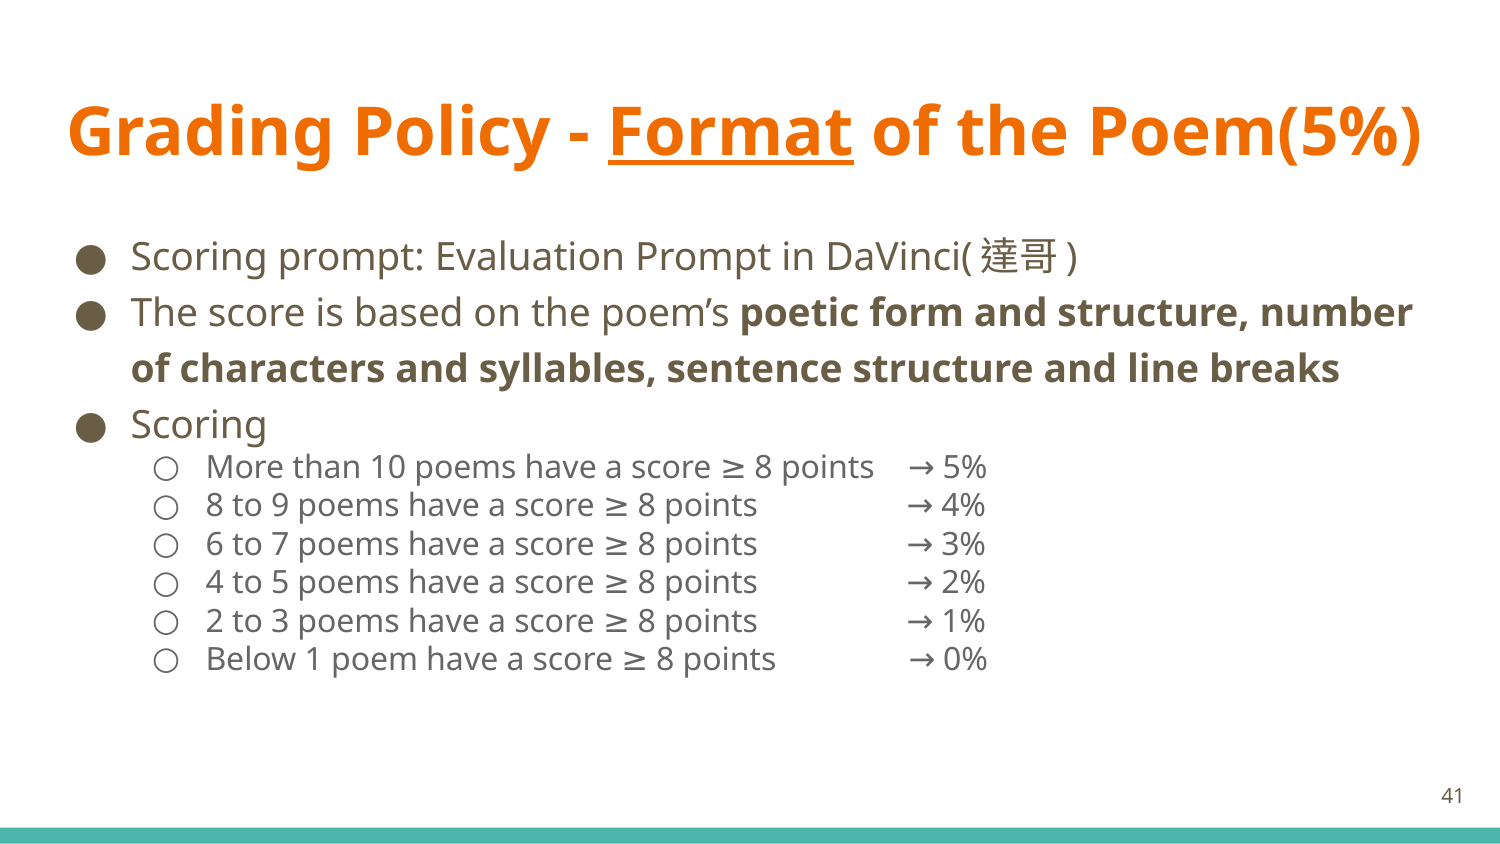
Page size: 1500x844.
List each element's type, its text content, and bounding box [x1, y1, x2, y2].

list Scoring prompt: Evaluation Prompt in DaVinci(達哥) The score is based on the poem’s poetic form and structure, number of characters and syllables, sentence structure and line breaks Scoring More than 10 poems have a score ≥ 8 points → 5% 8 to 9 poems have a score ≥ 8 points → 4% 6 to 7 poems have a score ≥ 8 points → 3% 4 to 5 poems have a score ≥ 8 points → 2% 2 to 3 poems have a score ≥ 8 points → 1% Below 1 poem have a score ≥ 8 points → 0% [40, 207, 1439, 750]
title Grading Policy - Format of the Poem(5%) [51, 72, 1449, 189]
slide_number ‹#› [1389, 764, 1480, 830]
